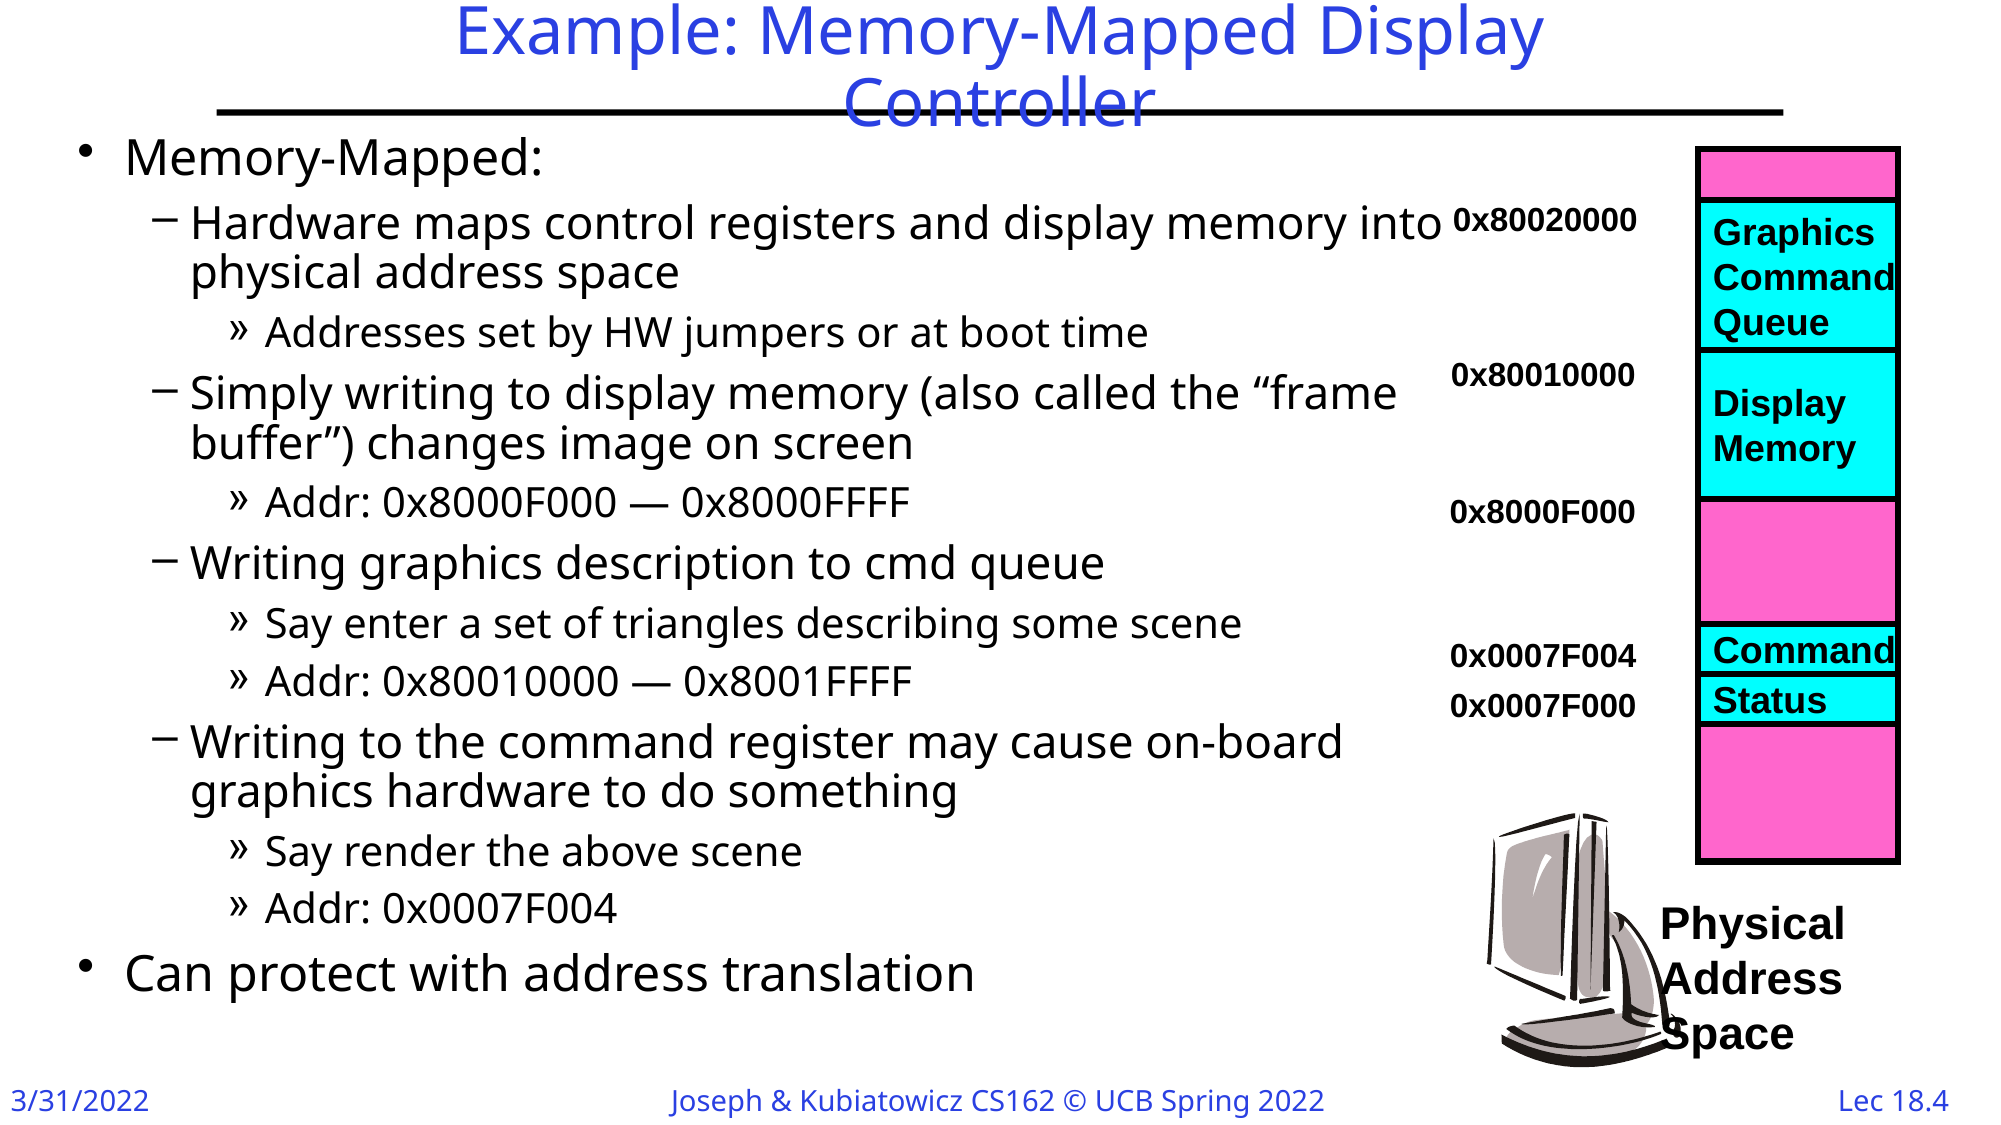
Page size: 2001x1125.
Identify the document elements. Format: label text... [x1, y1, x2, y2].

title Example: Memory-Mapped Display Controller [275, 24, 1725, 113]
list Memory-Mapped: Hardware maps control registers and display memory into physical address space Addresses set by HW jumpers or at boot time Simply writing to display memory (also called the “frame buffer”) changes image on screen Addr: 0x8000F000 — 0x8000FFFF Writing graphics description to cmd queue Say enter a set of triangles describing some scene Addr: 0x80010000 — 0x8001FFFF Writing to the command register may cause on-board graphics hardware to do something Say render the above scene Addr: 0x0007F004 Can protect with address translation [62, 125, 1501, 1088]
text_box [1471, 148, 1913, 1068]
